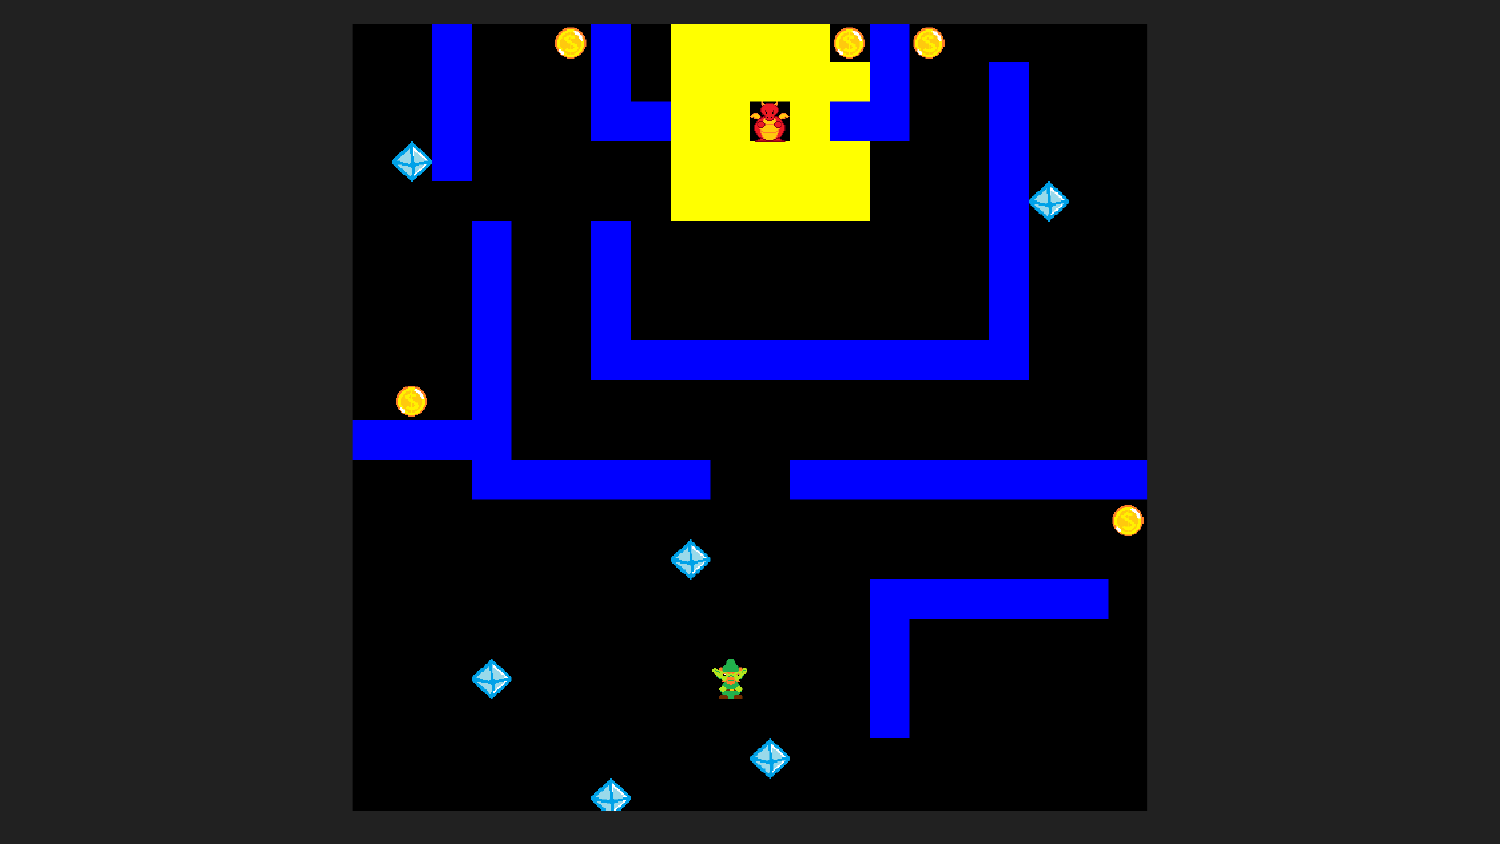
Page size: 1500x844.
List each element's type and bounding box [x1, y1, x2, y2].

picture [600, 788, 609, 799]
picture [352, 24, 1148, 812]
picture [613, 786, 623, 799]
picture [603, 804, 610, 812]
picture [615, 802, 623, 808]
